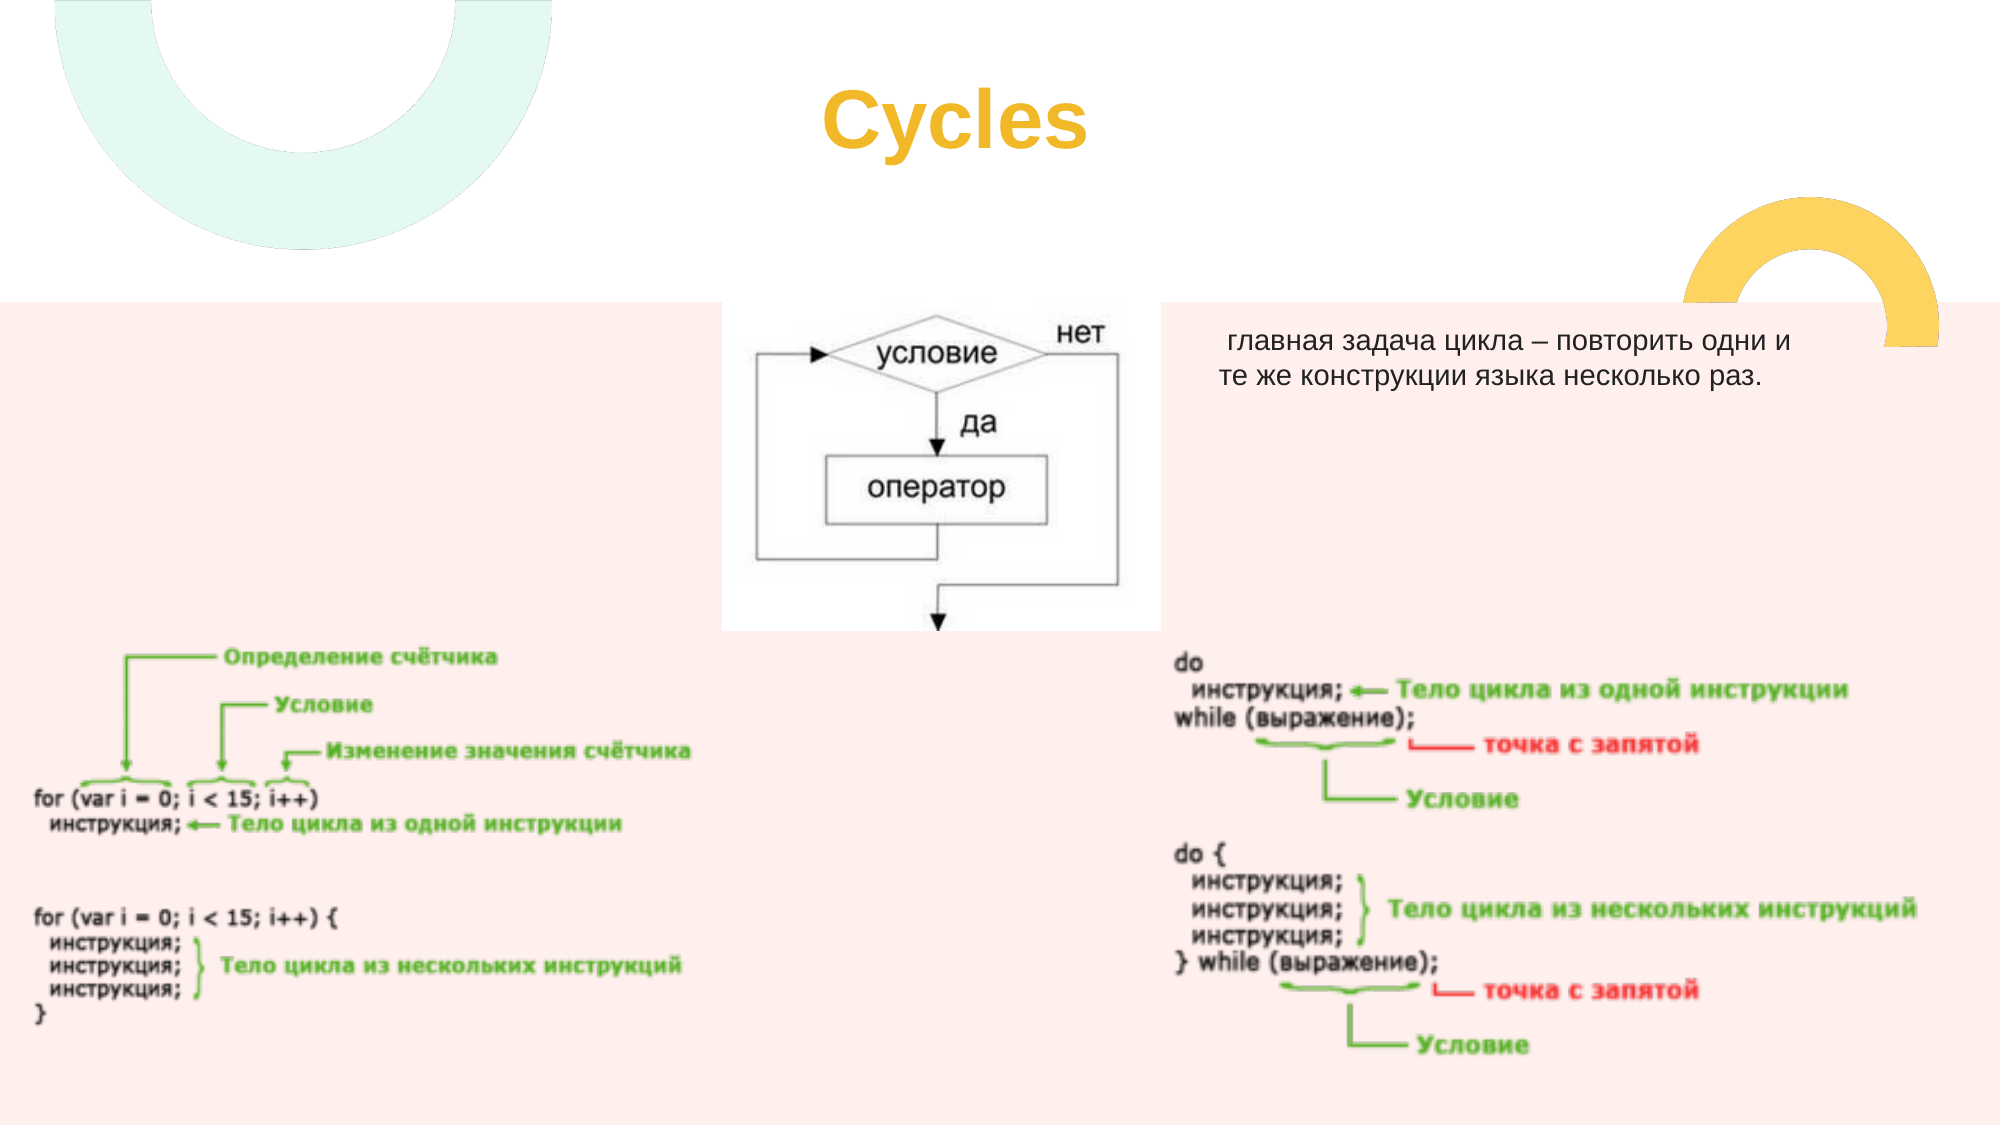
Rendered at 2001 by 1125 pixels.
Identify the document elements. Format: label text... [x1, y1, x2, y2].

text_box Cycles [696, 57, 1215, 191]
picture [20, 640, 697, 1034]
text_box [0, 302, 2000, 1125]
picture [722, 301, 1161, 631]
text_box главная задача цикла – повторить одни и те же конструкции языка несколько раз. [1204, 314, 1835, 399]
picture [1683, 196, 1939, 347]
picture [1160, 640, 1924, 1064]
picture [55, 0, 551, 374]
